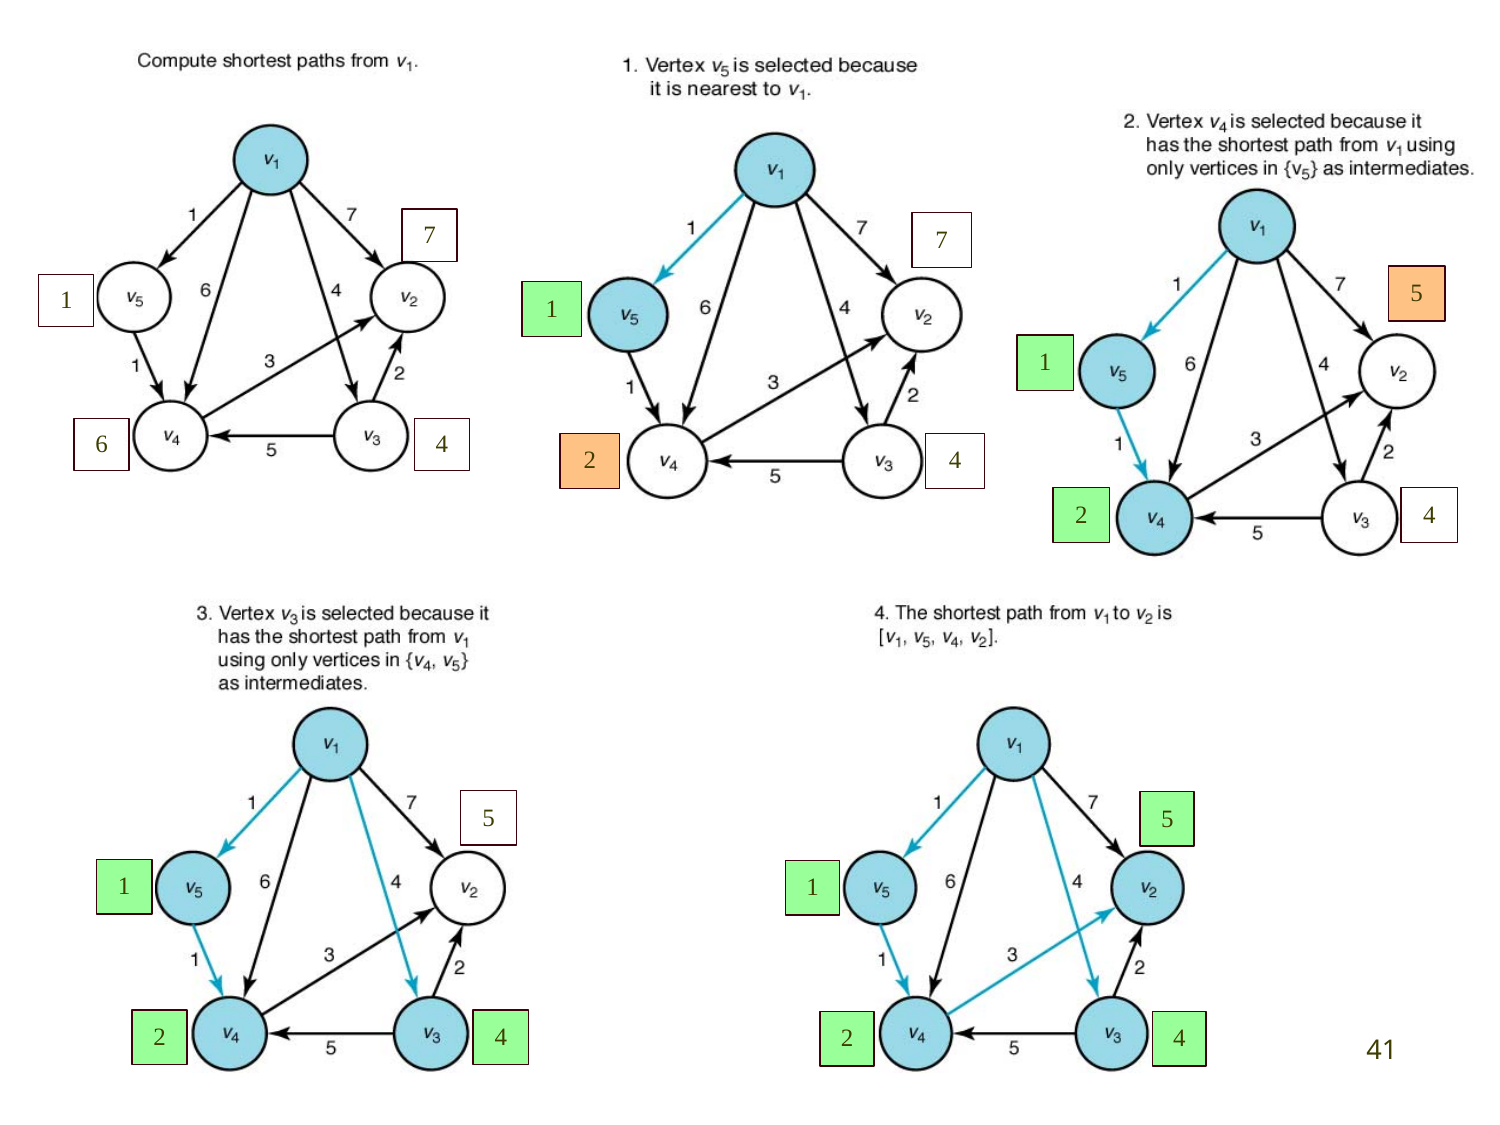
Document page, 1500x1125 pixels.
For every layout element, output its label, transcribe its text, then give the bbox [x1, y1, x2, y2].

slide_number 41 [1099, 1024, 1413, 1101]
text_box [38, 49, 470, 492]
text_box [521, 53, 985, 515]
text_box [96, 580, 529, 1073]
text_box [785, 569, 1213, 1073]
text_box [1016, 109, 1475, 570]
